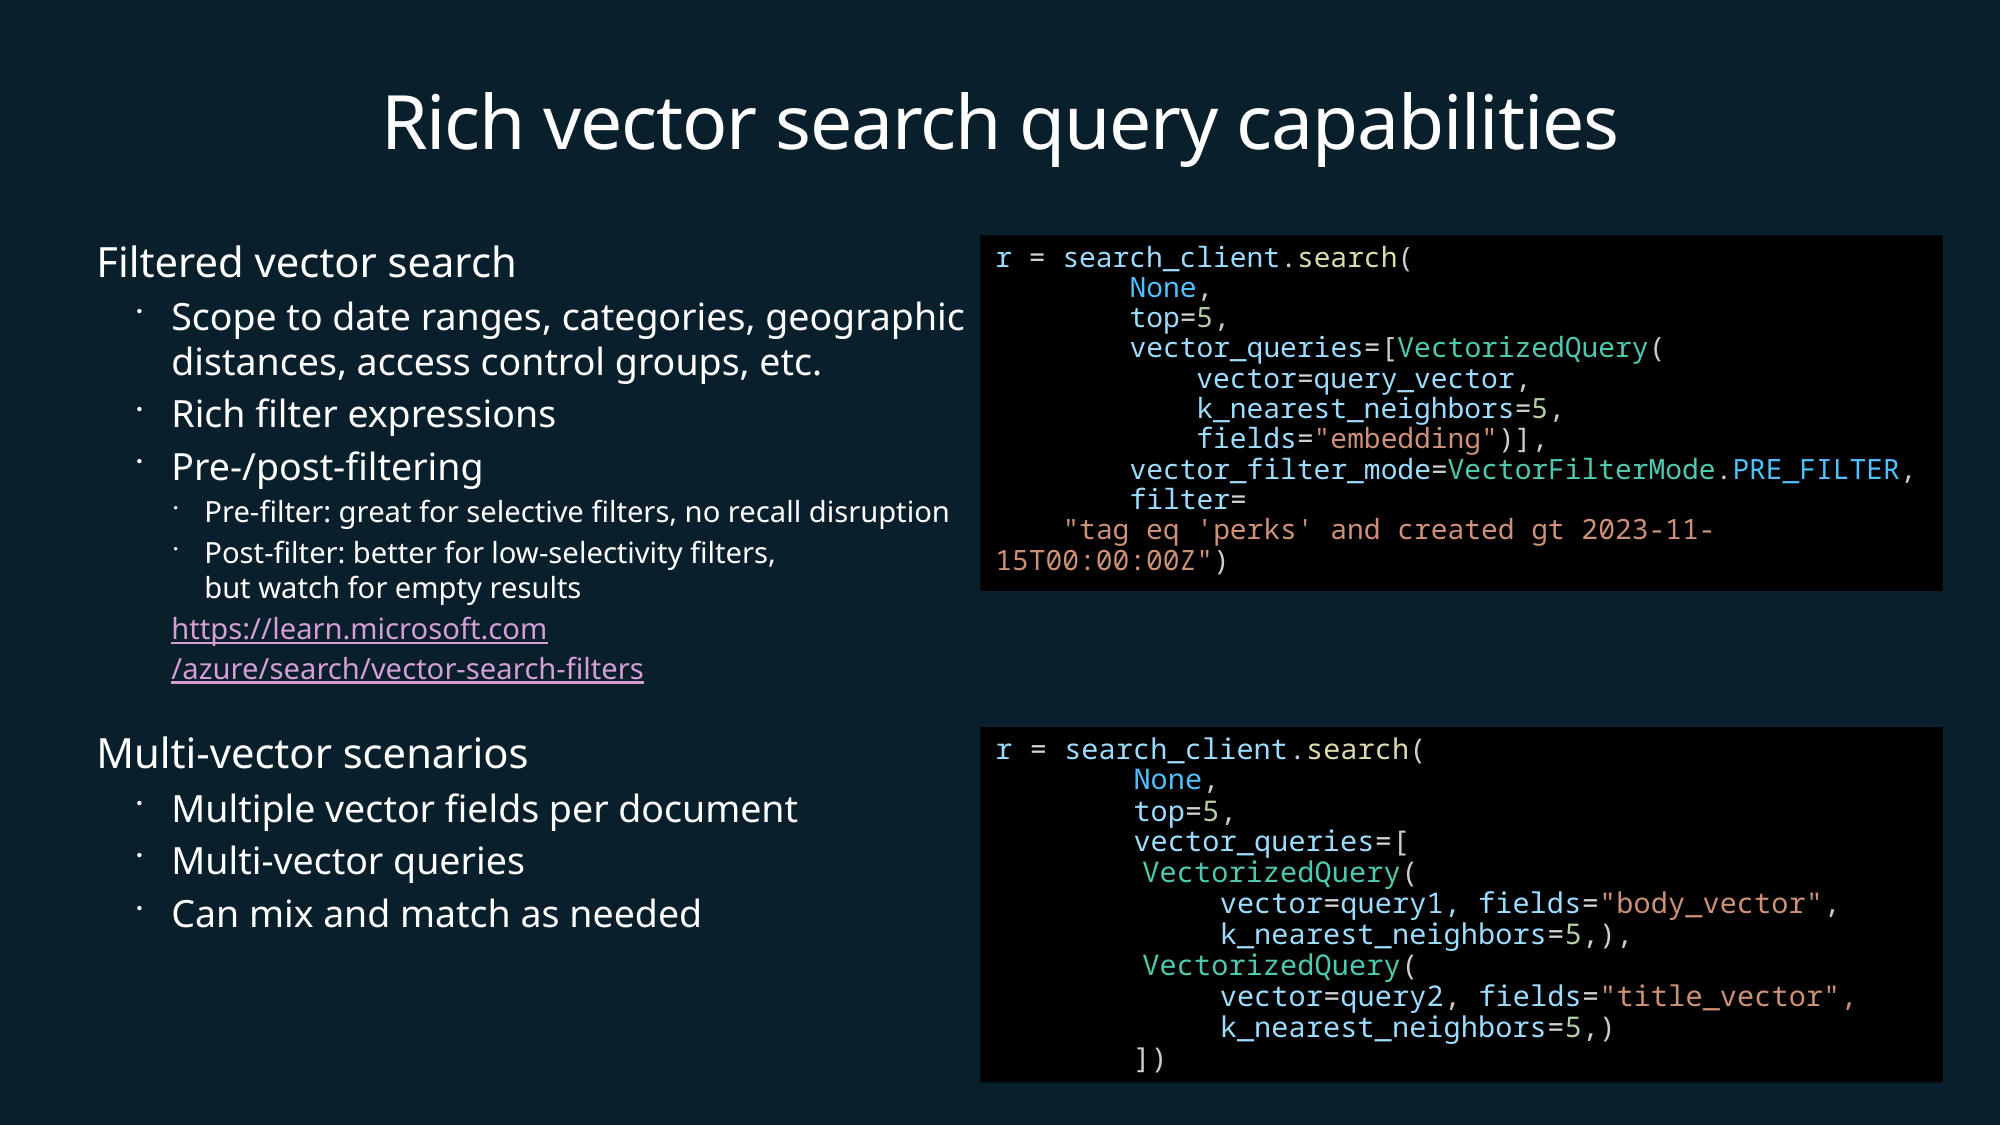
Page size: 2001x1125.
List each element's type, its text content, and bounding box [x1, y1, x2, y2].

text_box Multi-vector scenarios Multiple vector fields per document Multi-vector queries Can mix and match as needed [96, 726, 1000, 935]
text_box r = search_client.search( None, top=5, vector_queries=[VectorizedQuery( vector=query_vector, k_nearest_neighbors=5, fields="embedding")], vector_filter_mode=VectorFilterMode.PRE_FILTER, filter= "tag eq 'perks' and created gt 2023-11-15T00:00:00Z") [980, 235, 1943, 591]
list Filtered vector search Scope to date ranges, categories, geographic distances, access control groups, etc. Rich filter expressions Pre-/post-filtering Pre-filter: great for selective filters, no recall disruption Post-filter: better for low-selectivity filters, but watch for empty results https://learn.microsoft.com/azure/search/vector-search-filters [96, 235, 1000, 658]
title Rich vector search query capabilities [96, 75, 1904, 166]
text_box r = search_client.search( None, top=5, vector_queries=[ VectorizedQuery( vector=query1, fields="body_vector", k_nearest_neighbors=5,), VectorizedQuery( vector=query2, fields="title_vector", k_nearest_neighbors=5,) ]) [980, 727, 1943, 1083]
